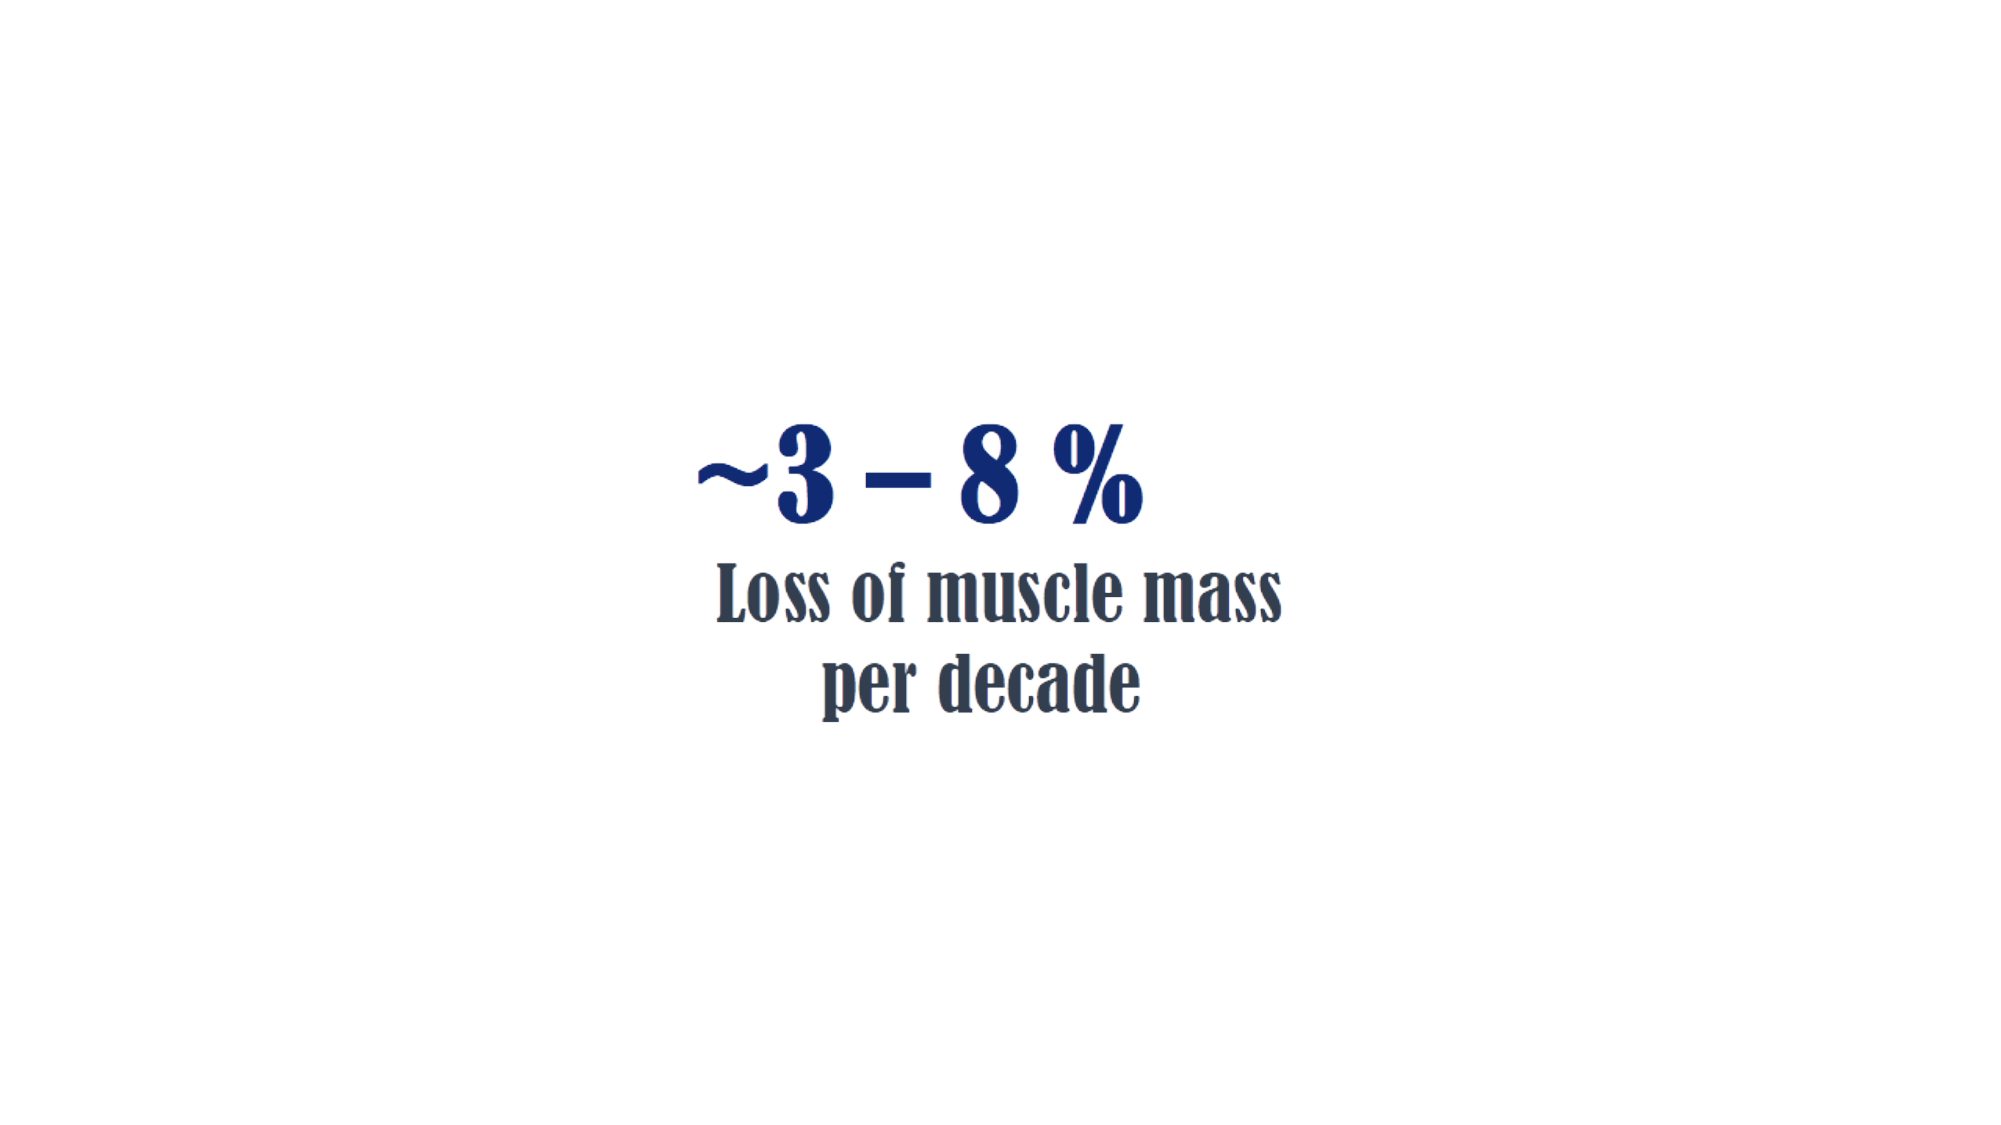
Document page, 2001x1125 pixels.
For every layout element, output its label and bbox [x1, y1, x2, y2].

picture [645, 390, 1355, 735]
